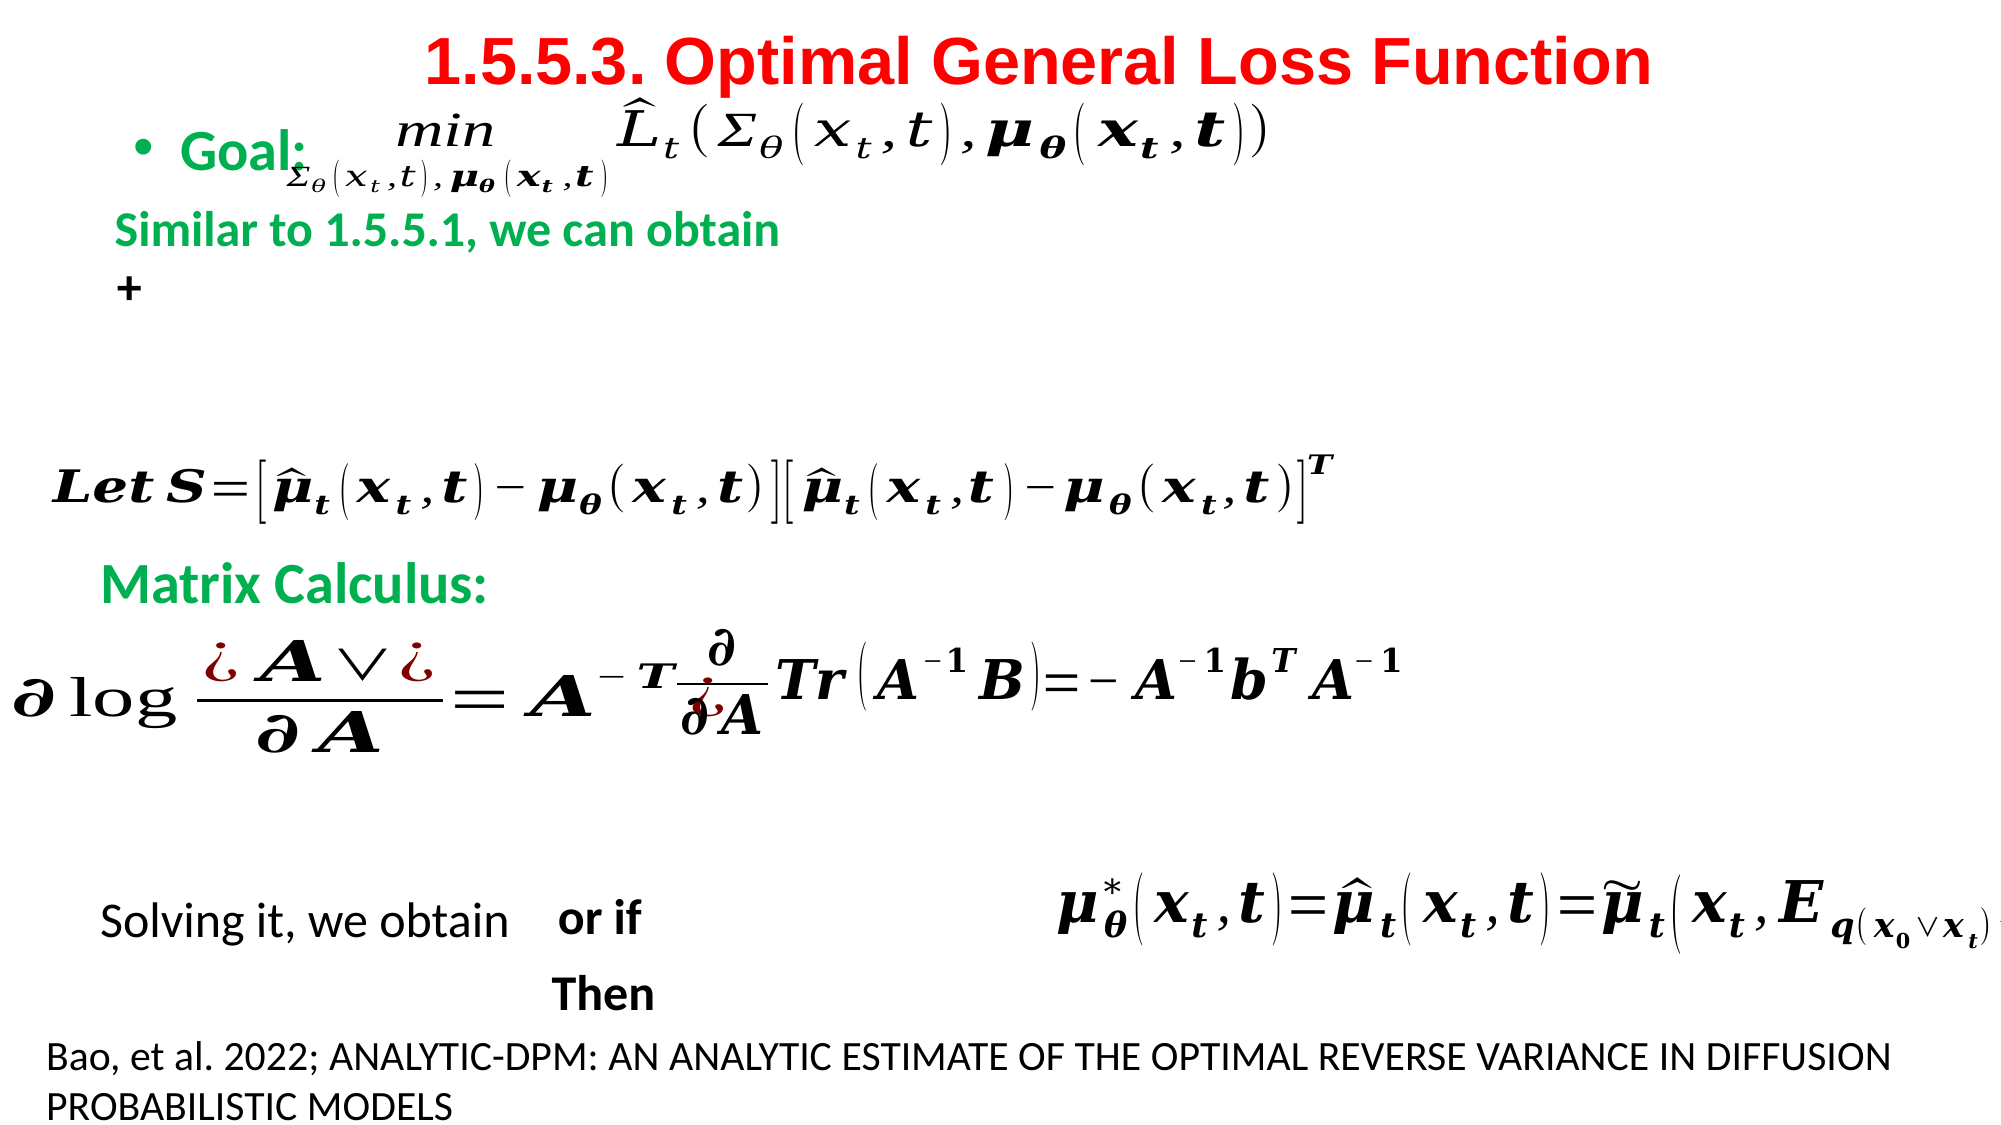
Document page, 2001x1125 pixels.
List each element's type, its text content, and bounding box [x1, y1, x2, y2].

text_box Solving it, we obtain [85, 880, 927, 955]
text_box 1.5.5.3. Optimal General Loss Function [410, 10, 1704, 106]
text_box Matrix Calculus: [85, 538, 824, 623]
text_box Similar to 1.5.5.1, we can obtain [99, 189, 838, 264]
text_box Goal: [118, 104, 1109, 190]
text_box Bao, et al. 2022; ANALYTIC-DPM: AN ANALYTIC ESTIMATE OF THE OPTIMAL REVERSE VARIANCE IN DIFFUSION PROBABILISTIC MODELS [31, 1021, 1990, 1125]
